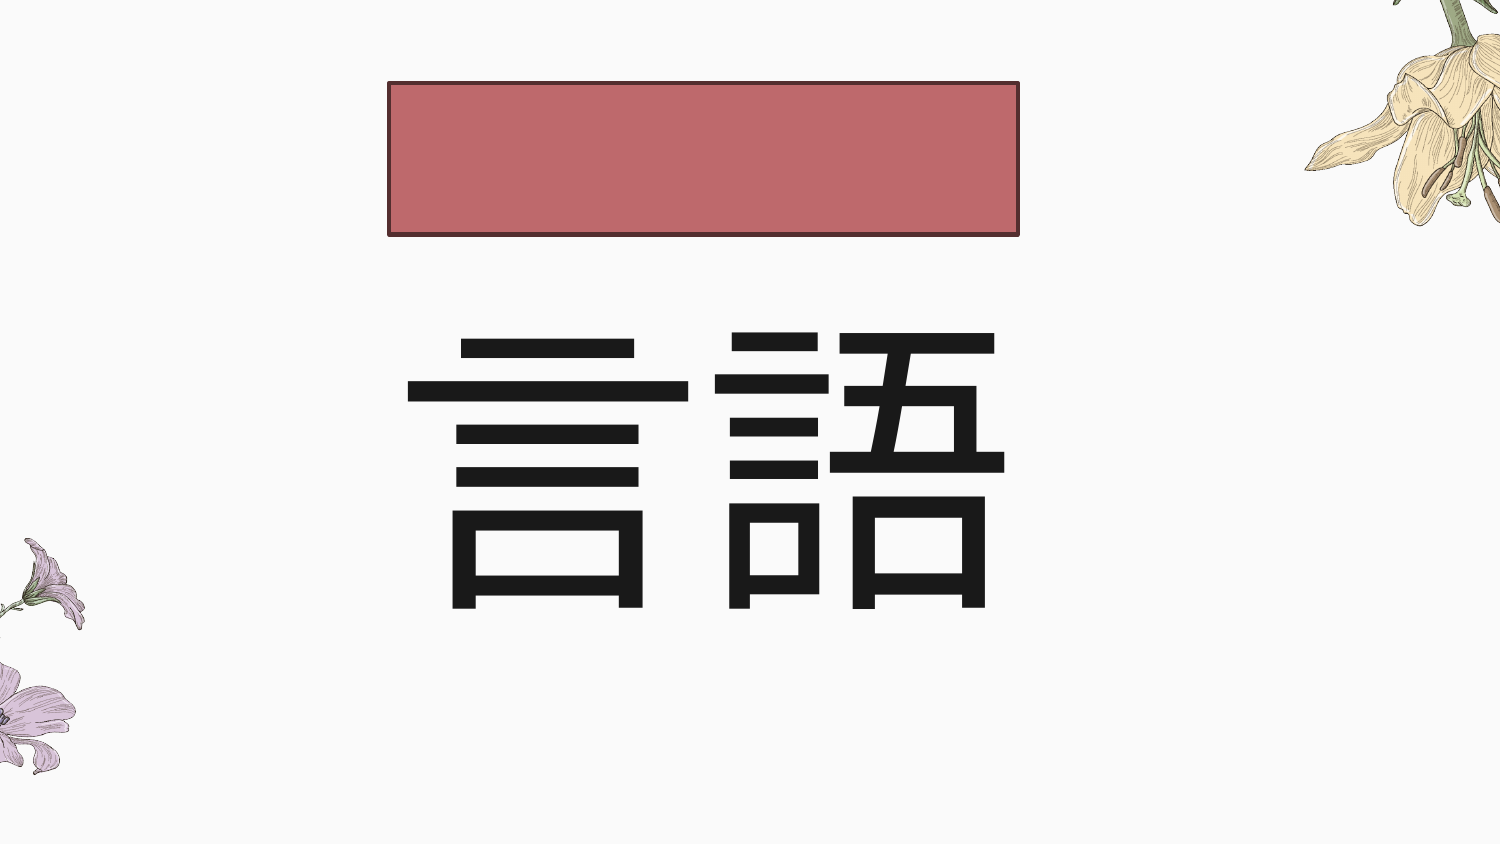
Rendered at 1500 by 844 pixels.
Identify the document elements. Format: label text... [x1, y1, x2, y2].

text_box げんご [519, 237, 888, 248]
picture [1261, 0, 1500, 262]
text_box 言語 [375, 264, 1031, 655]
text_box [387, 81, 1020, 237]
picture [0, 462, 206, 844]
